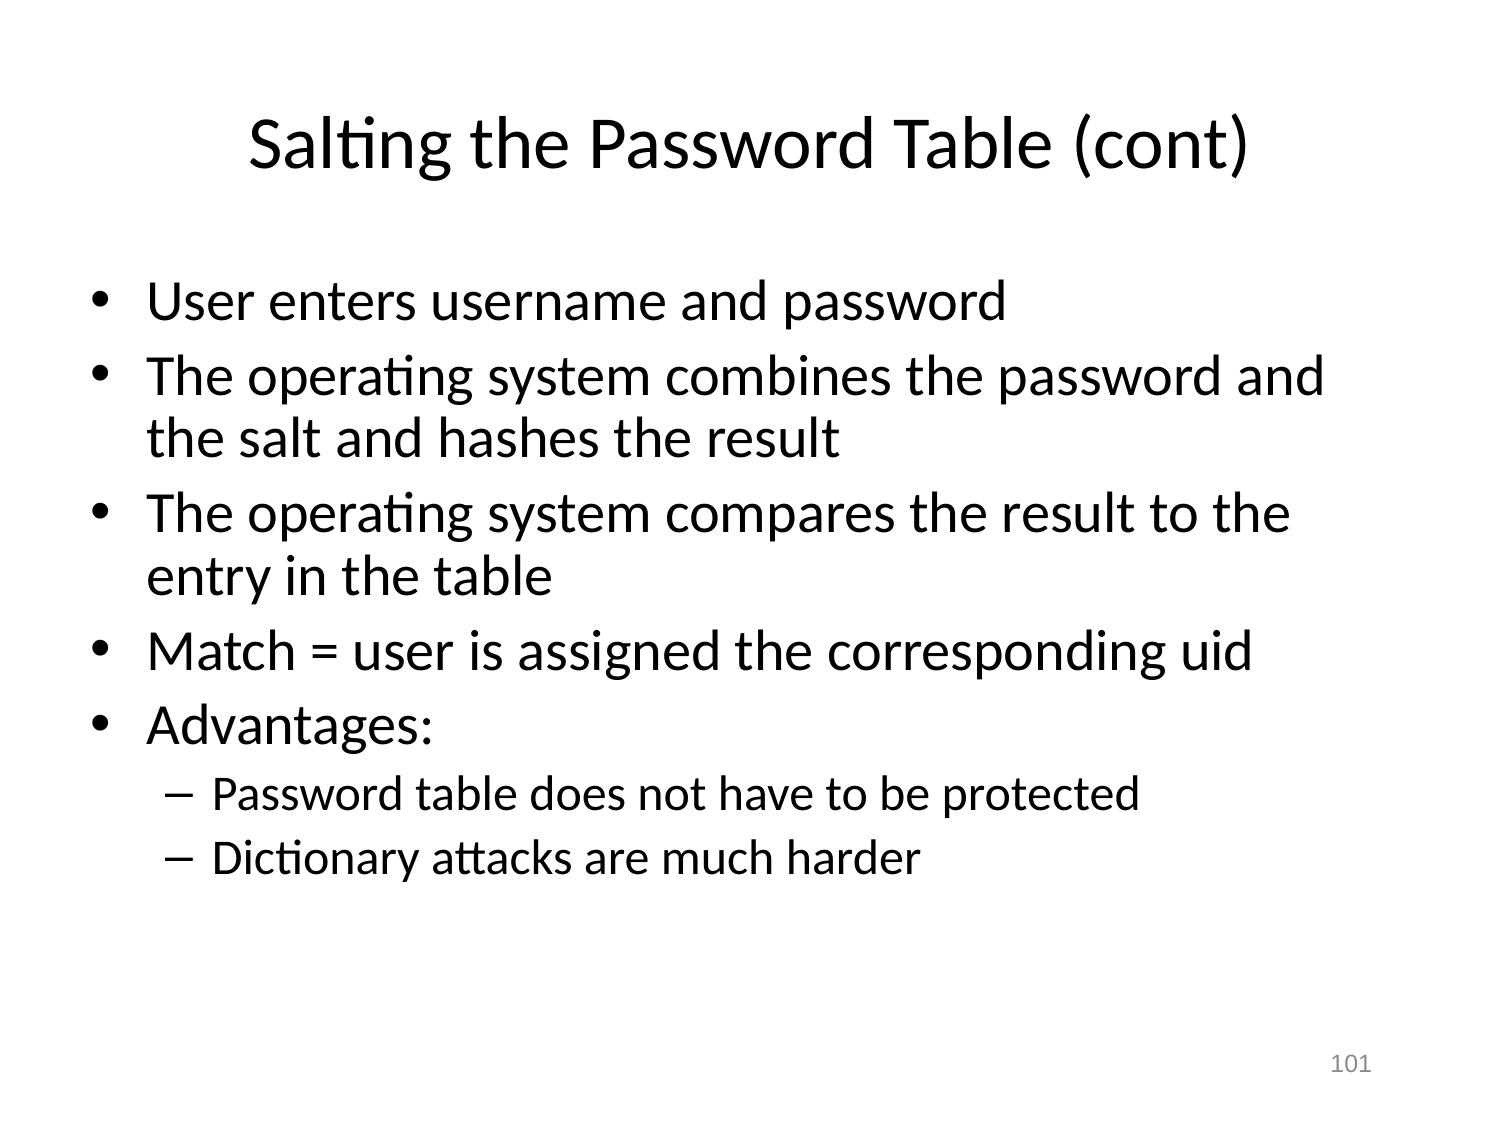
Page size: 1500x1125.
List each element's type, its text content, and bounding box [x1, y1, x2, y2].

title Salting the Password Table (cont) [74, 44, 1426, 233]
slide_number 101 [1074, 1025, 1388, 1100]
list User enters username and password The operating system combines the password and the salt and hashes the result The operating system compares the result to the entry in the table Match = user is assigned the corresponding uid Advantages: Password table does not have to be protected Dictionary attacks are much harder [74, 262, 1426, 1006]
